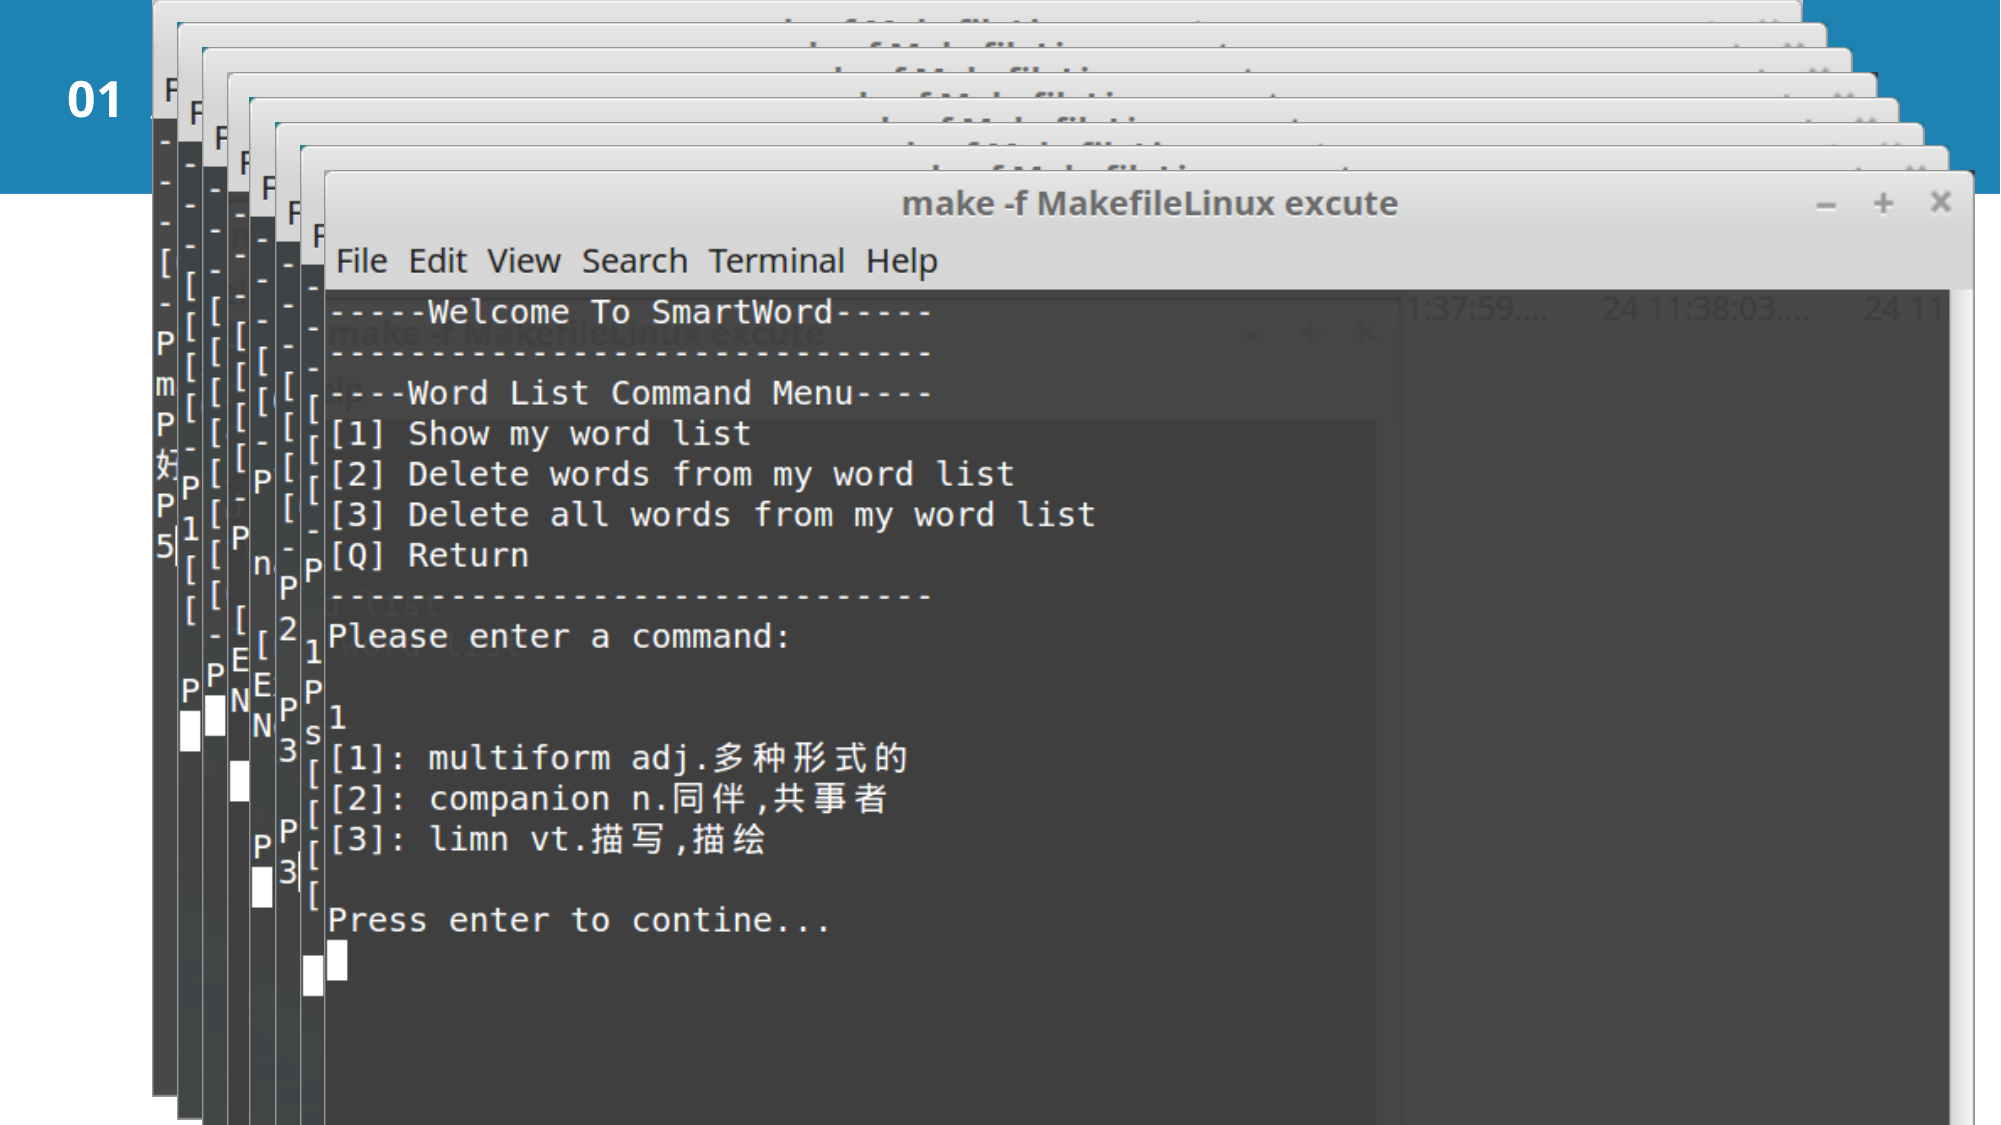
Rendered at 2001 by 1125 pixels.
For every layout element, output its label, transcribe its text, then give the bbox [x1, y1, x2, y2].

list 01 产品展示（非GUI版本） [52, 41, 151, 162]
picture [151, 0, 1975, 1125]
